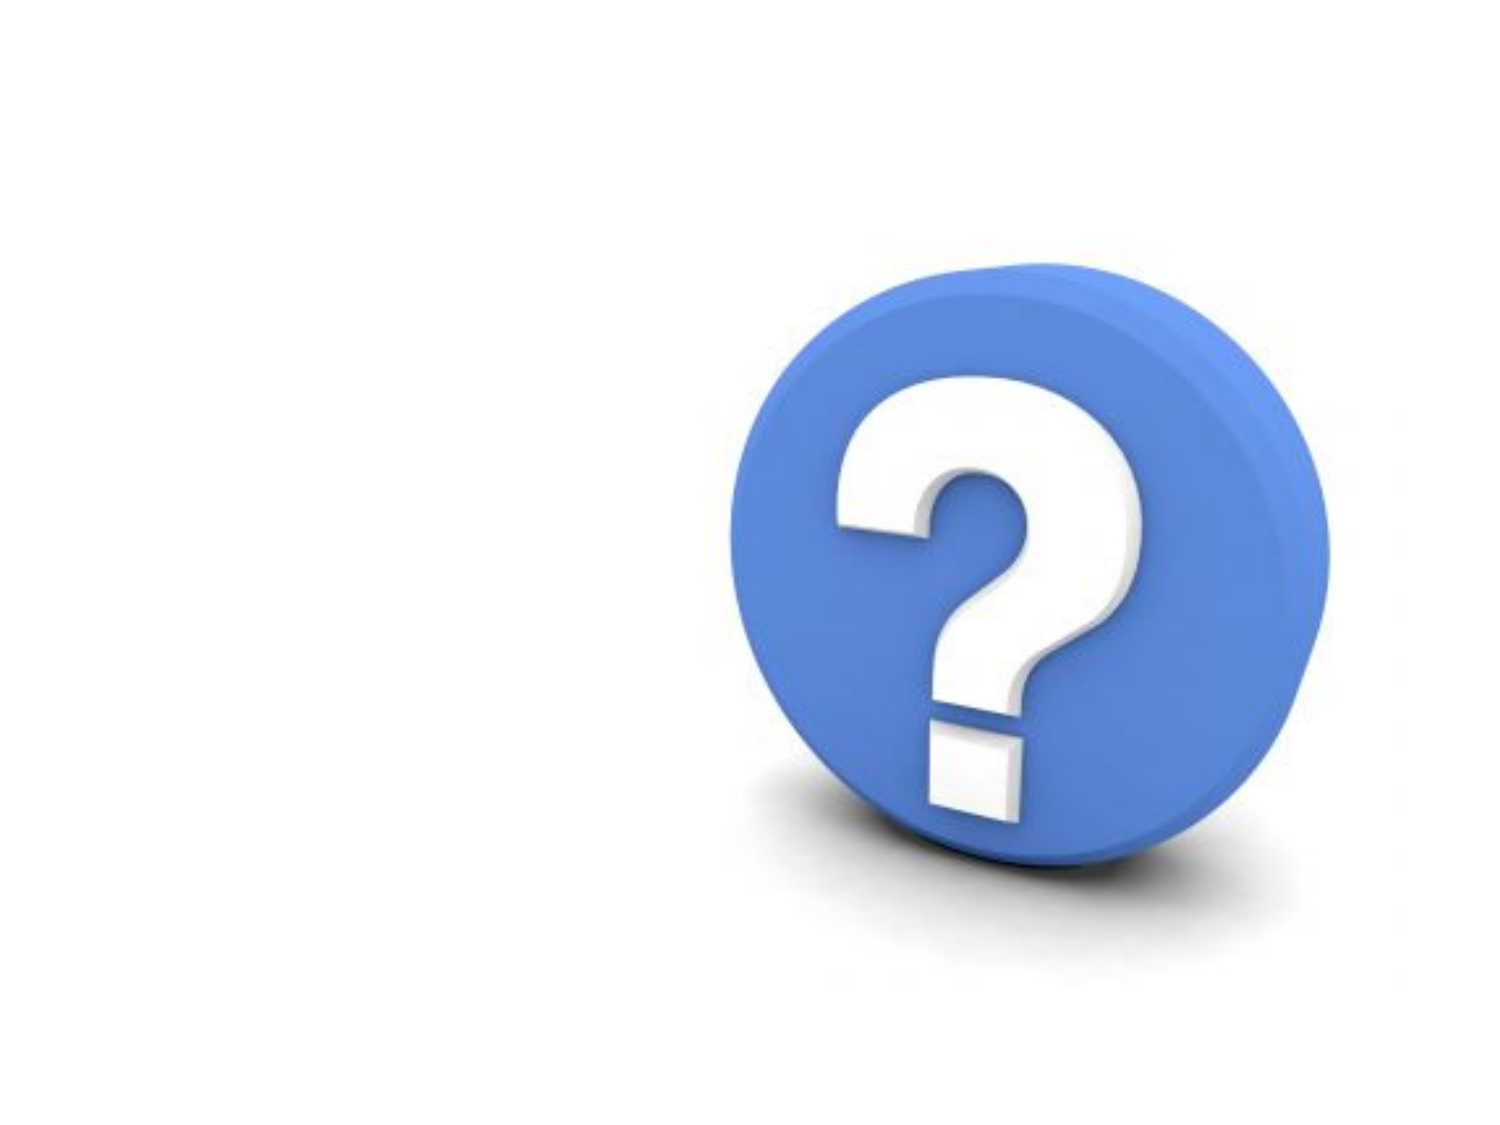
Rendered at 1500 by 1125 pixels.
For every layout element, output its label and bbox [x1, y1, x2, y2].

picture [622, 201, 1407, 986]
